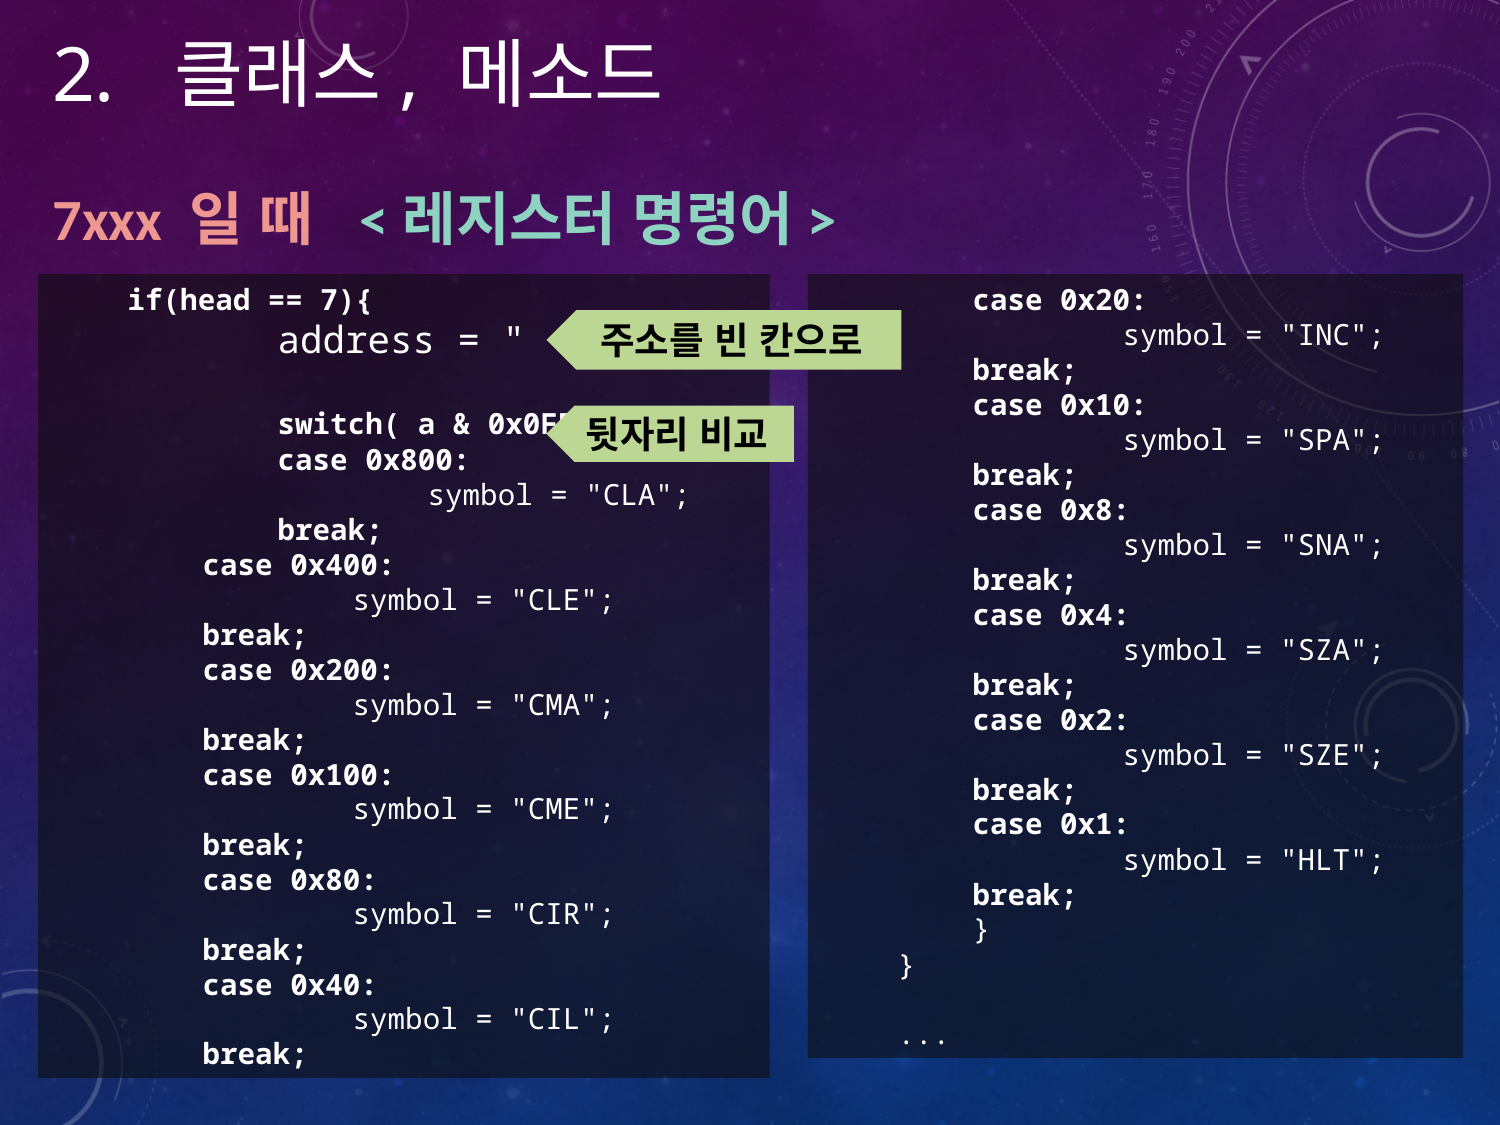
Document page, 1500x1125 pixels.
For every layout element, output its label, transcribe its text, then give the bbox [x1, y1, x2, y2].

text_box case 0x20: symbol = "INC"; break; case 0x10: symbol = "SPA"; break; case 0x8: symbol = "SNA"; break; case 0x4: symbol = "SZA"; break; case 0x2: symbol = "SZE"; break; case 0x1: symbol = "HLT"; break; } } ... [807, 274, 1464, 1058]
text_box 주소를 빈 칸으로 [545, 308, 903, 372]
picture [0, 0, 1500, 1125]
text_box 뒷자리 비교 [545, 404, 796, 464]
text_box 클래스, 메소드 [38, 19, 1464, 125]
text_box 7xxx 일 때 <레지스터 명령어> [38, 175, 857, 260]
text_box if(head == 7){ address = " "; switch( a & 0x0FFF){ case 0x800: symbol = "CLA"; break; case 0x400: symbol = "CLE"; break; case 0x200: symbol = "CMA"; break; case 0x100: symbol = "CME"; break; case 0x80: symbol = "CIR"; break; case 0x40: symbol = "CIL"; break; [38, 274, 770, 1078]
